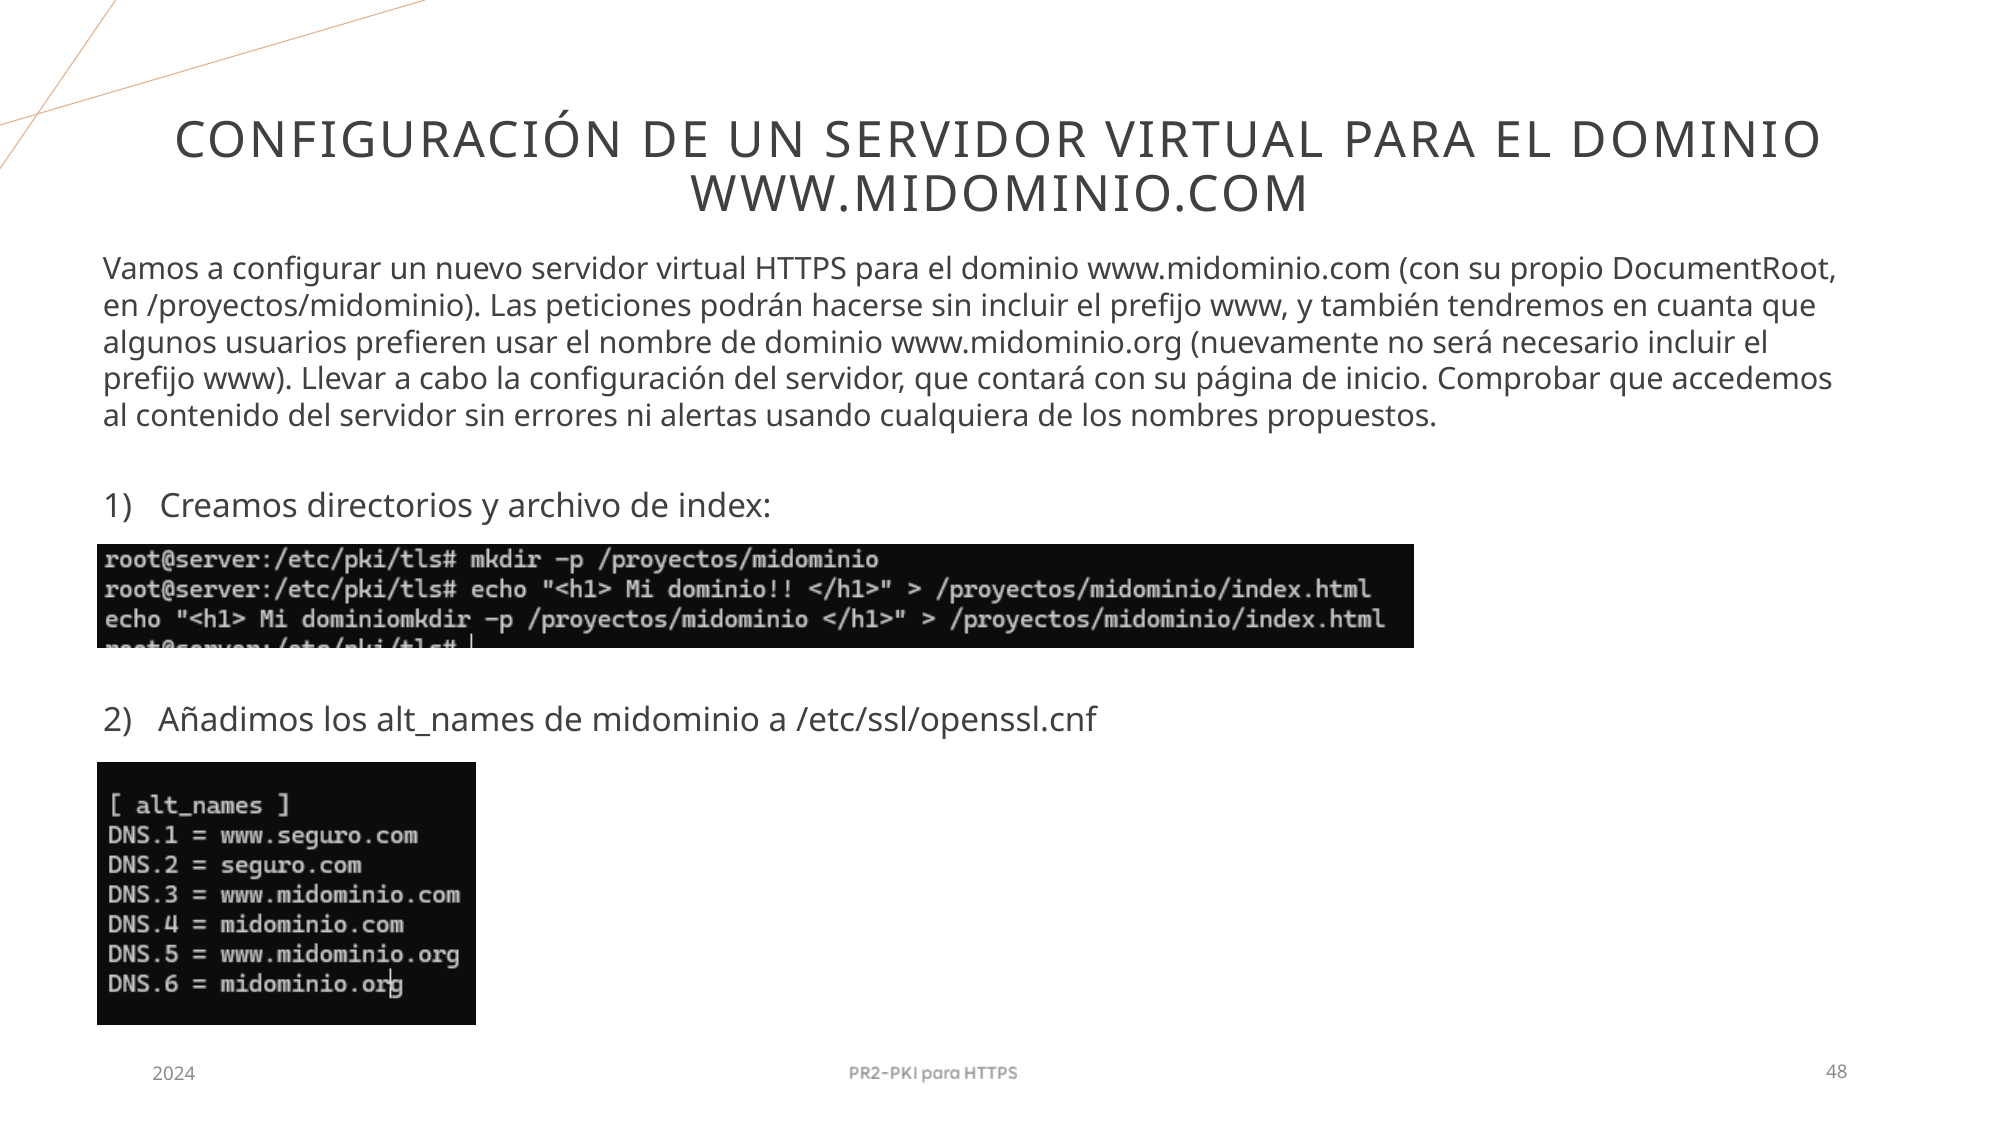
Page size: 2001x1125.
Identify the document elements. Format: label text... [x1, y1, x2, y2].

text_box Creamos directorios y archivo de index: [88, 480, 1863, 563]
title Configuración de un servidor virtual para el dominio www.midominio.com [137, 59, 1863, 278]
picture [97, 762, 476, 1025]
slide_number 2024 [137, 1042, 588, 1103]
text_box 2) Añadimos los alt_names de midominio a /etc/ssl/openssl.cnf [88, 695, 1863, 777]
picture [667, 1042, 1200, 1103]
slide_number 48 [1412, 1042, 1863, 1103]
picture [97, 544, 1414, 648]
